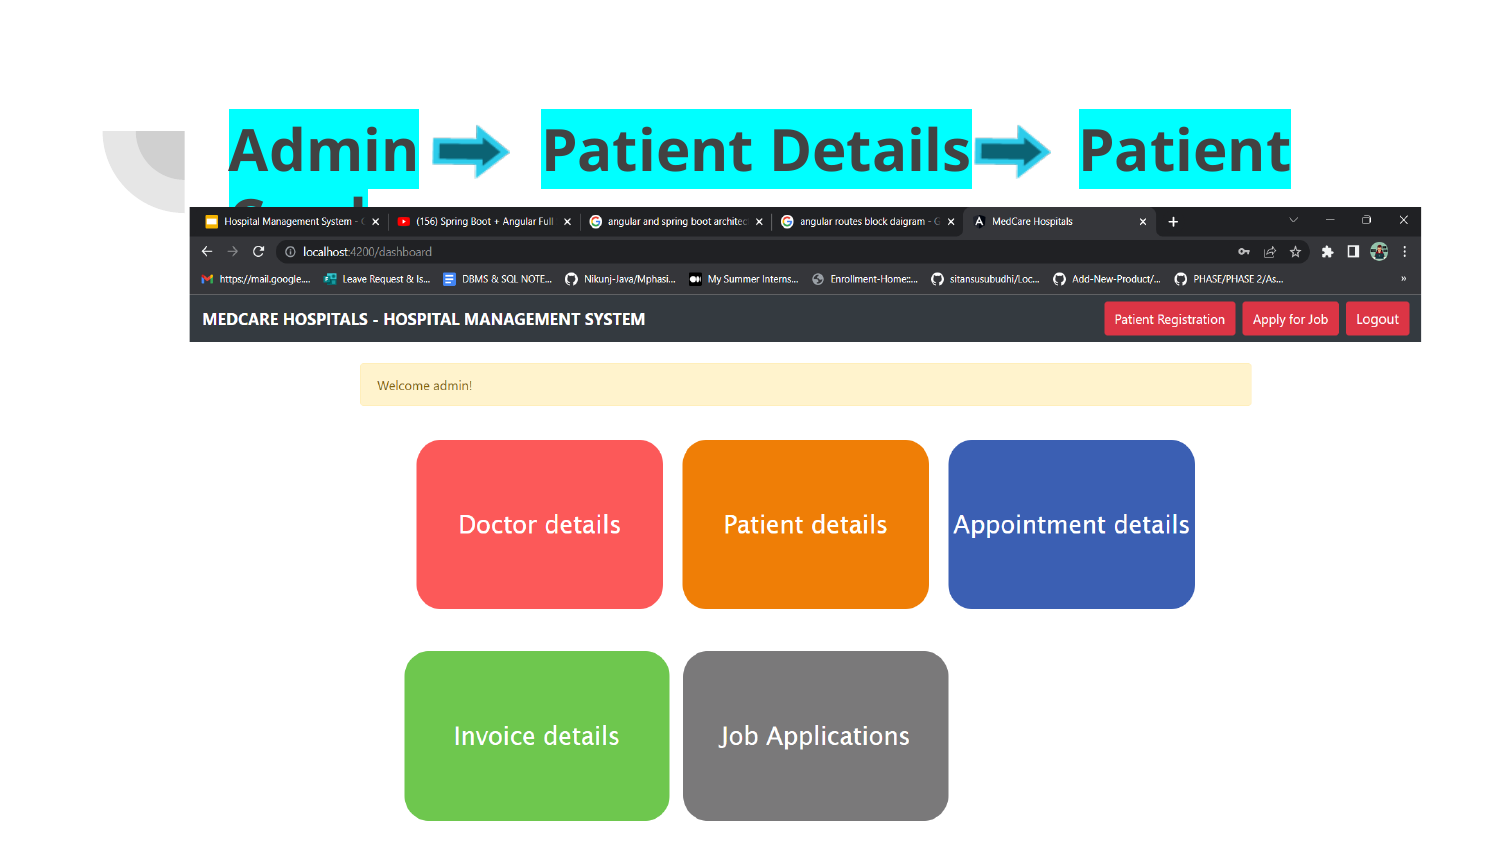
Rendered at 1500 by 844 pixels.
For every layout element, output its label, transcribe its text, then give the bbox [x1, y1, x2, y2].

picture [973, 124, 1051, 179]
picture [189, 207, 1422, 837]
title Admin Patient Details Patient Crud [213, 98, 1436, 319]
picture [432, 124, 510, 179]
